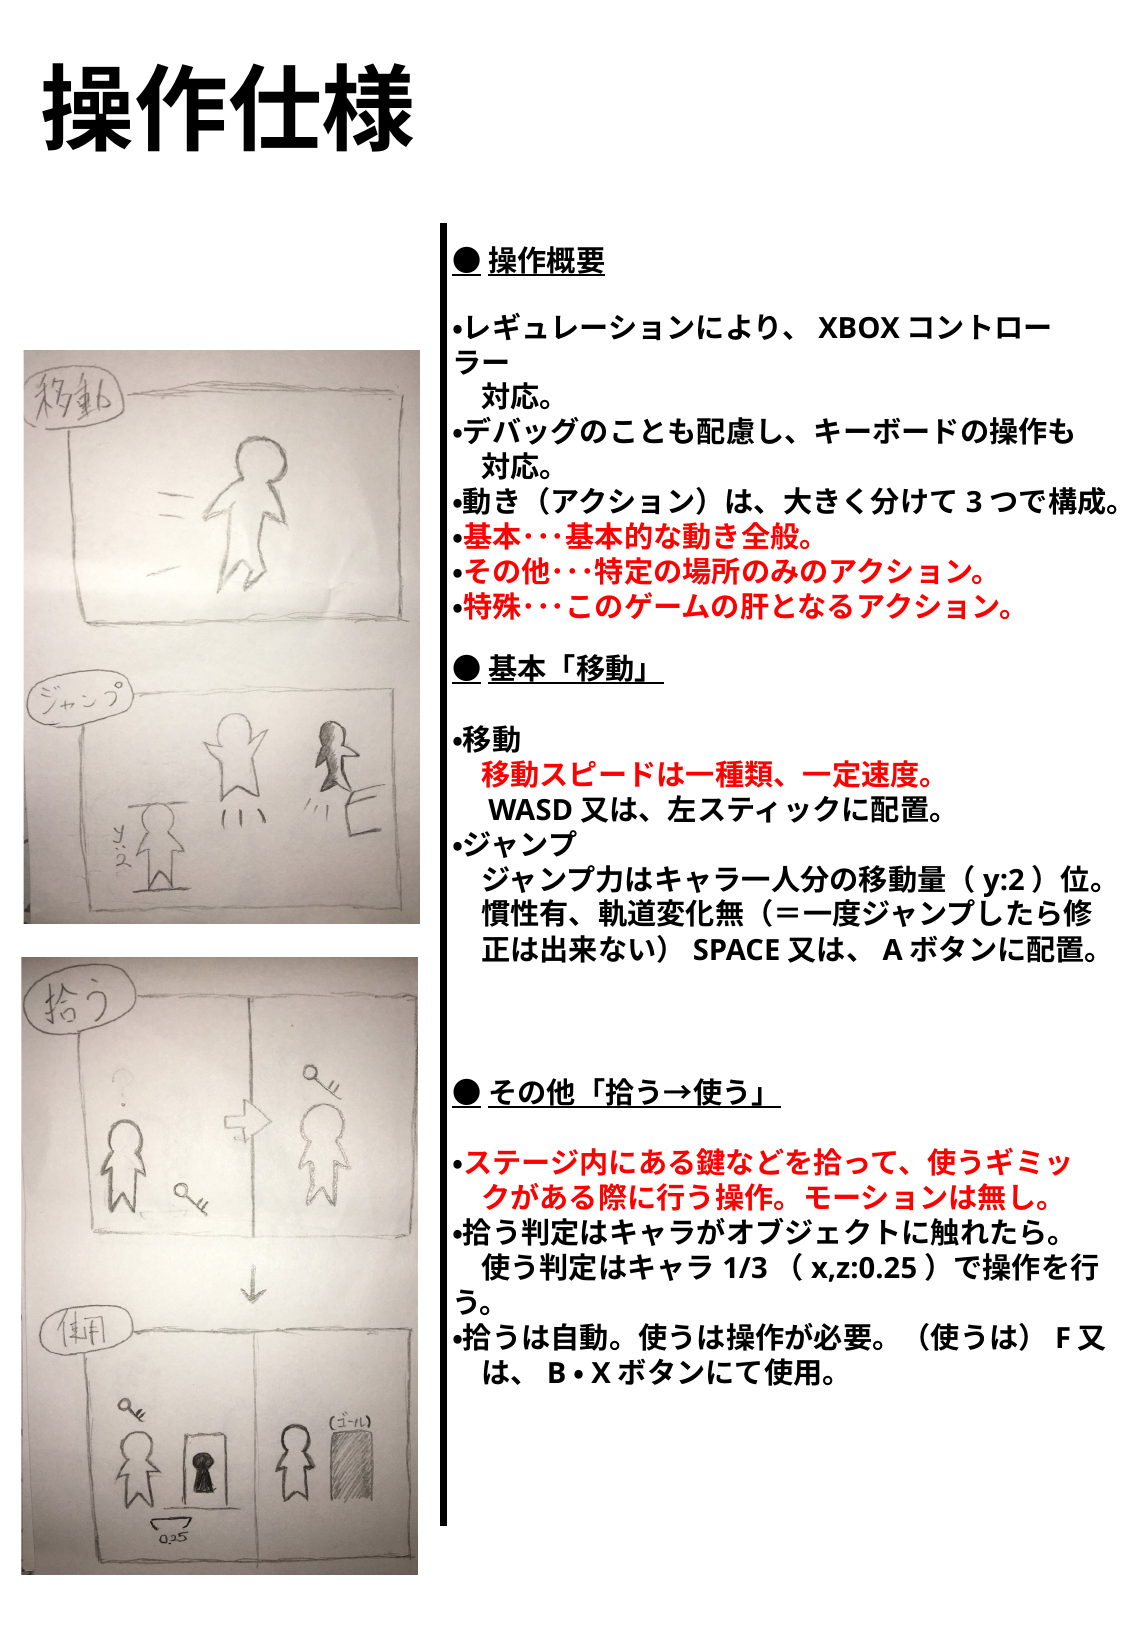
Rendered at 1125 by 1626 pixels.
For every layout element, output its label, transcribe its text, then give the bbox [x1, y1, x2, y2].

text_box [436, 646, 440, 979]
title 操作仕様 [25, 45, 609, 172]
text_box ●その他「拾う→使う」 ・ステージ内にある鍵などを拾って、使うギミッ クがある際に行う操作。モーションは無し。 ・拾う判定はキャラがオブジェクトに触れたら。 使う判定はキャラ1/3（x,z:0.25）で操作を行う。 ・拾うは自動。使うは操作が必要。（使うは）F又 は、B・Xボタンにて使用。 [447, 1070, 1125, 1357]
picture [21, 957, 418, 1575]
text_box ●操作概要 ・レギュレーションにより、XBOXコントローラー 対応。 ・デバッグのことも配慮し、キーボードの操作も 対応。 ・動き（アクション）は、大きく分けて3つで構成。 ・基本･･･基本的な動き全般。 ・その他･･･特定の場所のみのアクション。 ・特殊･･･このゲームの肝となるアクション。 [447, 238, 1125, 590]
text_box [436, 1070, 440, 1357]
text_box ●基本「移動」 ・移動 移動スピードは一種類、一定速度。 WASD又は、左スティックに配置。 ・ジャンプ ジャンプ力はキャラ一人分の移動量（y:2）位。 慣性有、軌道変化無（＝一度ジャンプしたら修 正は出来ない）SPACE又は、Aボタンに配置。 [447, 646, 1125, 979]
picture [23, 350, 420, 924]
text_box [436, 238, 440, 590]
